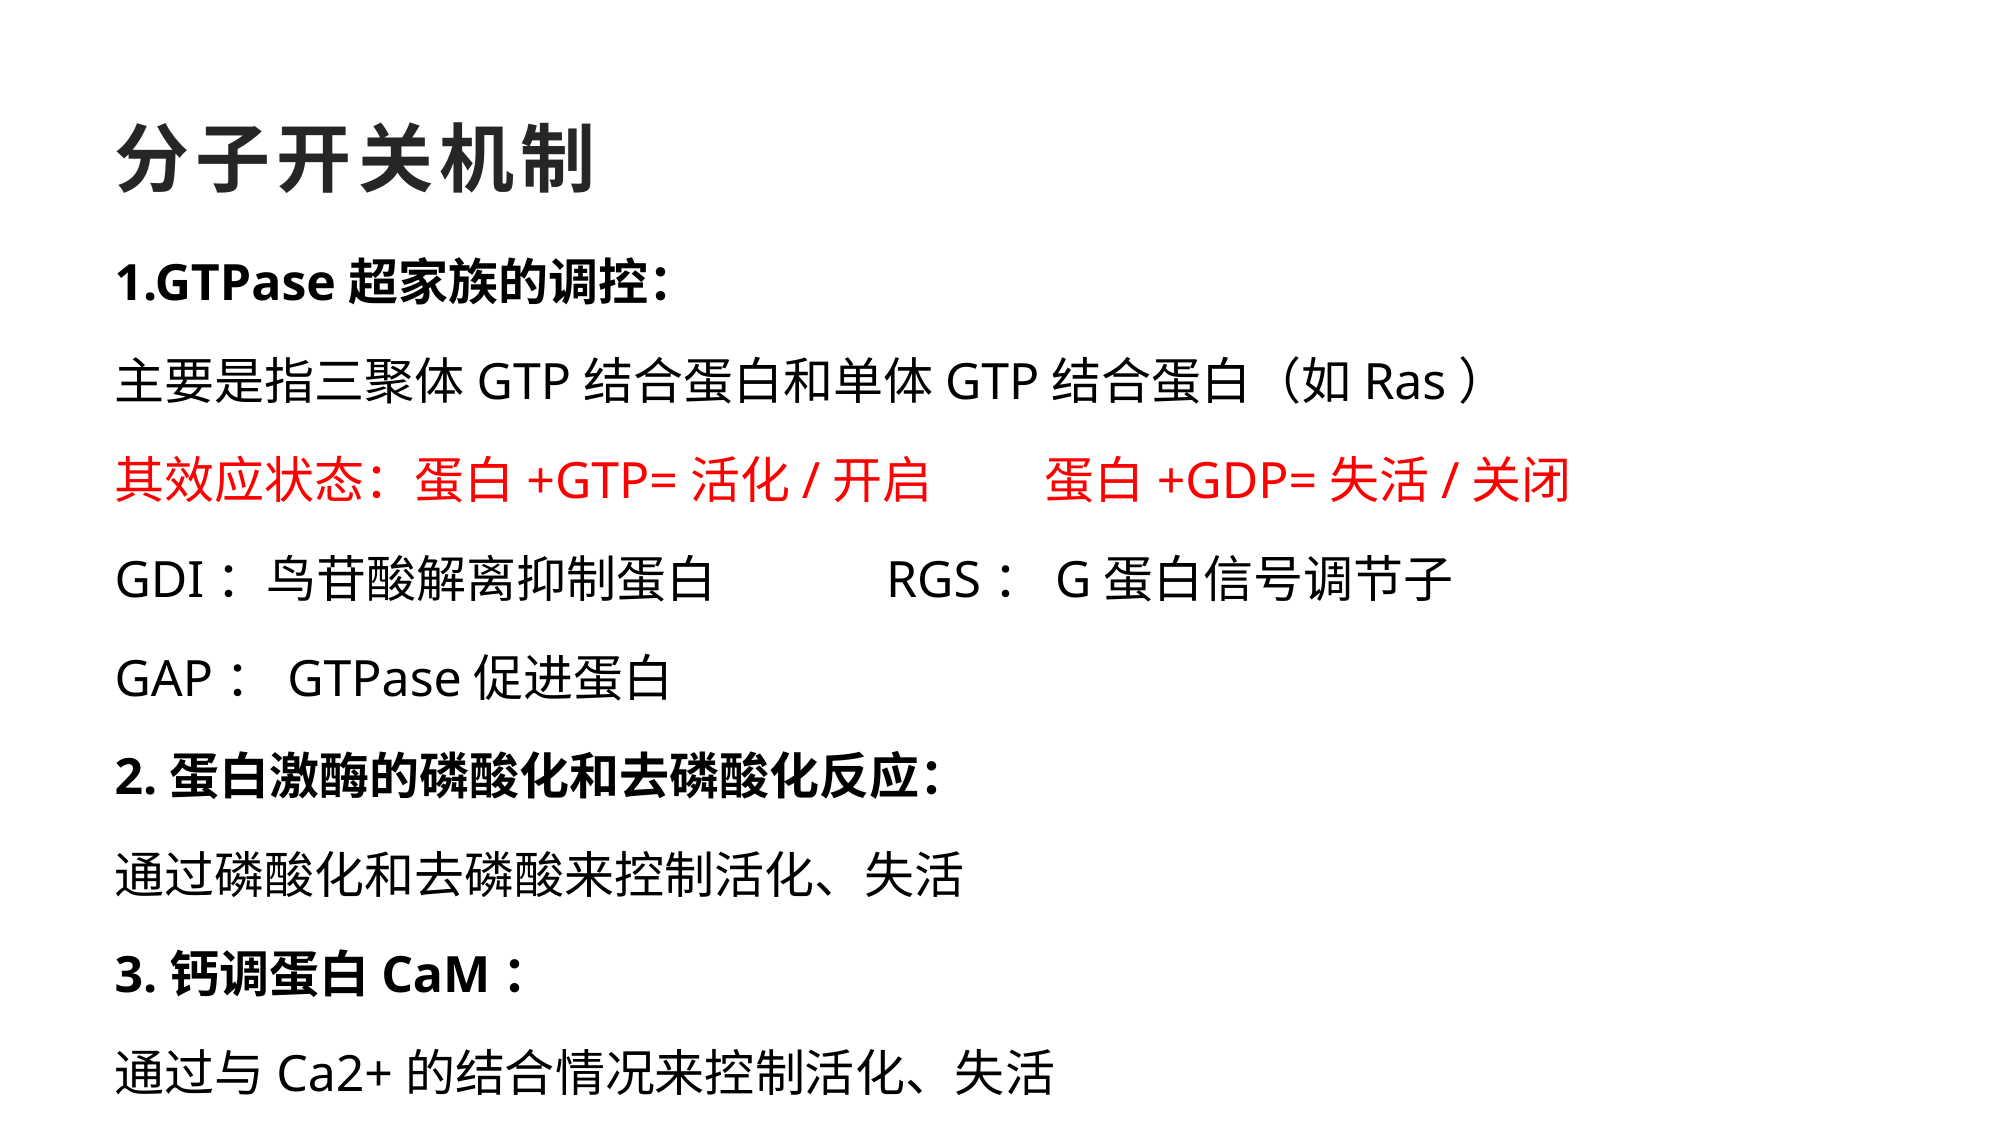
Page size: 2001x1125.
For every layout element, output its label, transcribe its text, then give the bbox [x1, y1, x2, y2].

list 1.GTPase超家族的调控： 主要是指三聚体GTP结合蛋白和单体GTP结合蛋白（如Ras） 其效应状态：蛋白+GTP=活化/开启 蛋白+GDP=失活/关闭 GDI：鸟苷酸解离抑制蛋白 RGS：G蛋白信号调节子 GAP：GTPase促进蛋白 2.蛋白激酶的磷酸化和去磷酸化反应： 通过磷酸化和去磷酸来控制活化、失活 3.钙调蛋白CaM： 通过与Ca2+的结合情况来控制活化、失活 [99, 225, 1965, 1006]
title 分子开关机制 [99, 98, 1900, 215]
